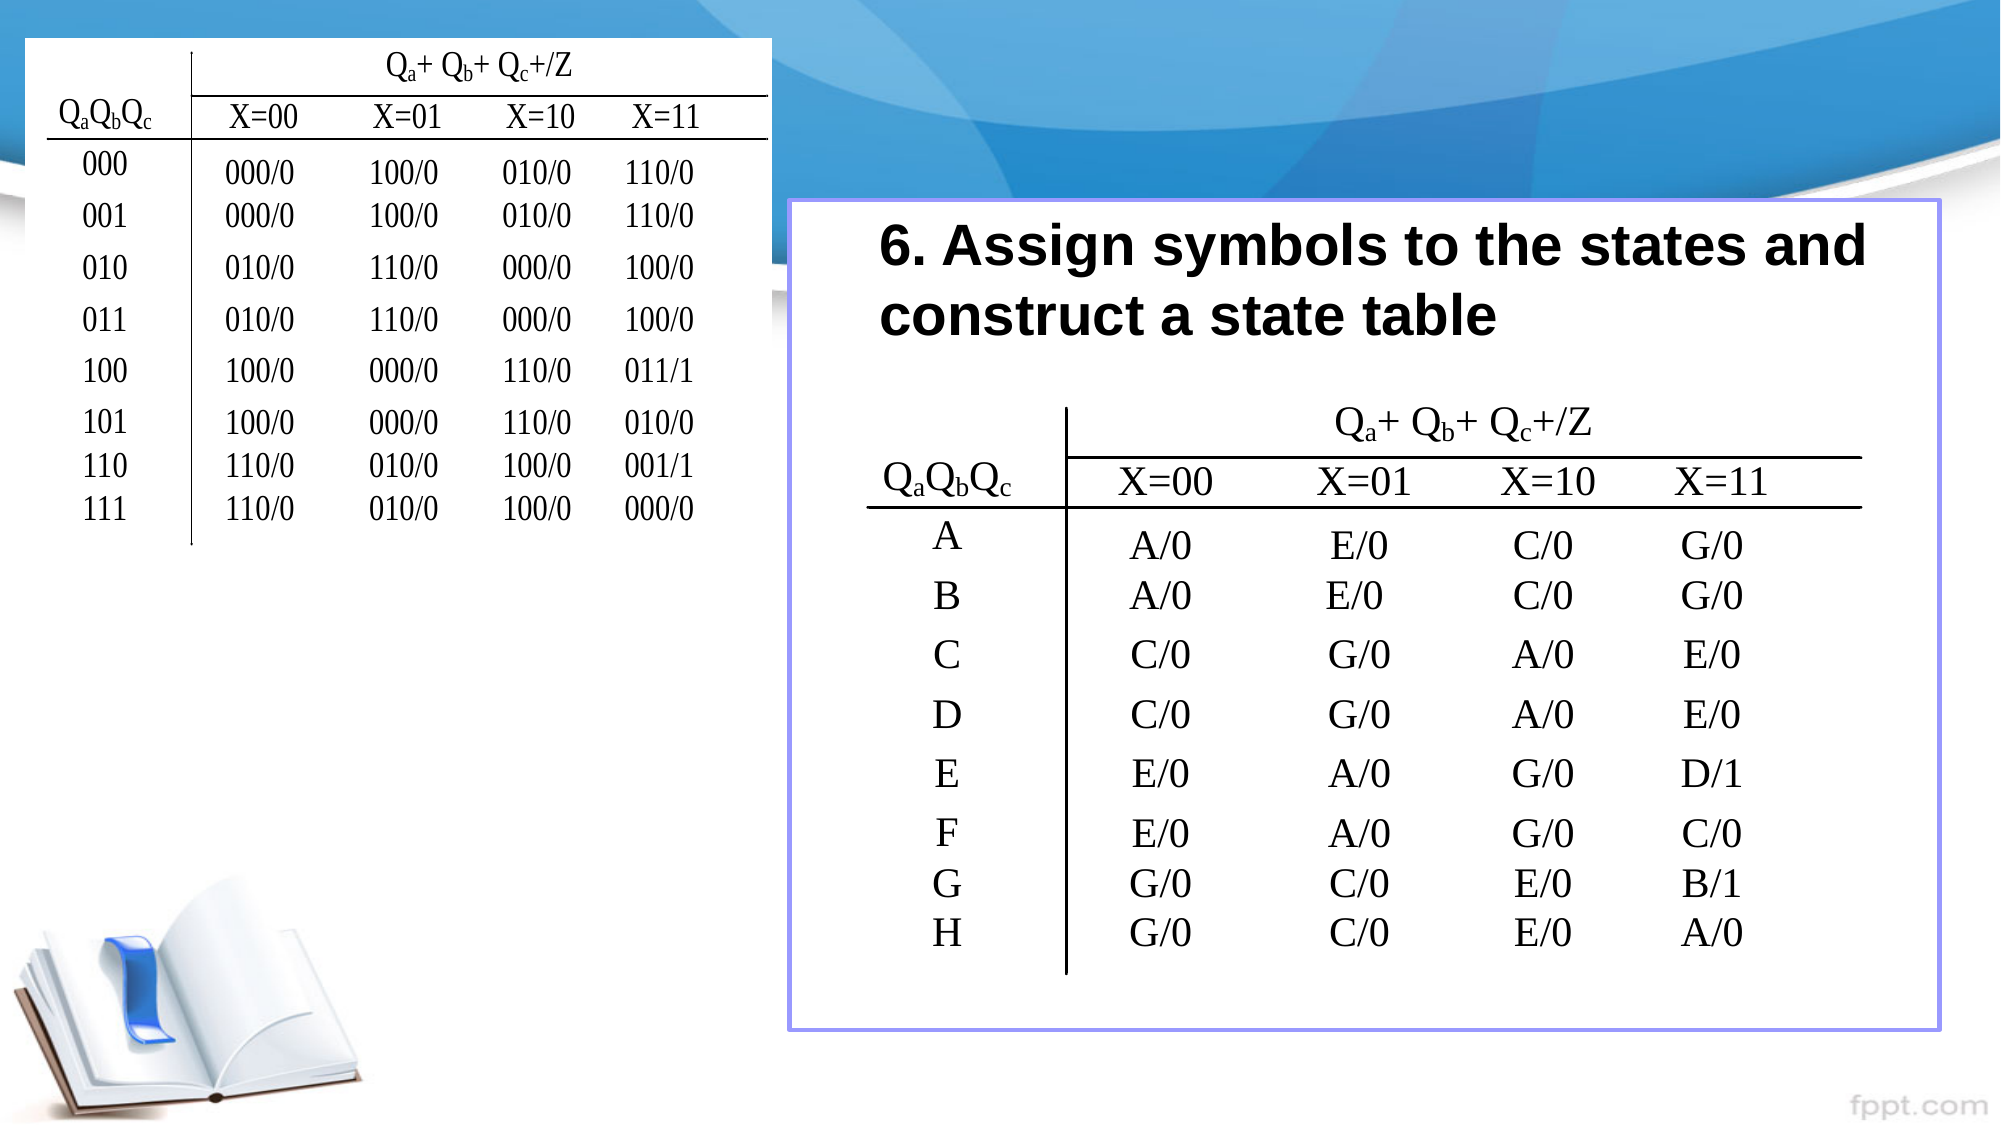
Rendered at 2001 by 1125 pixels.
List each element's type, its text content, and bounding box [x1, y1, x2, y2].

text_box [24, 38, 773, 551]
picture [0, 0, 2001, 1125]
text_box 6. Assign symbols to the states and construct a state table [789, 199, 1940, 1030]
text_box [862, 387, 1867, 980]
